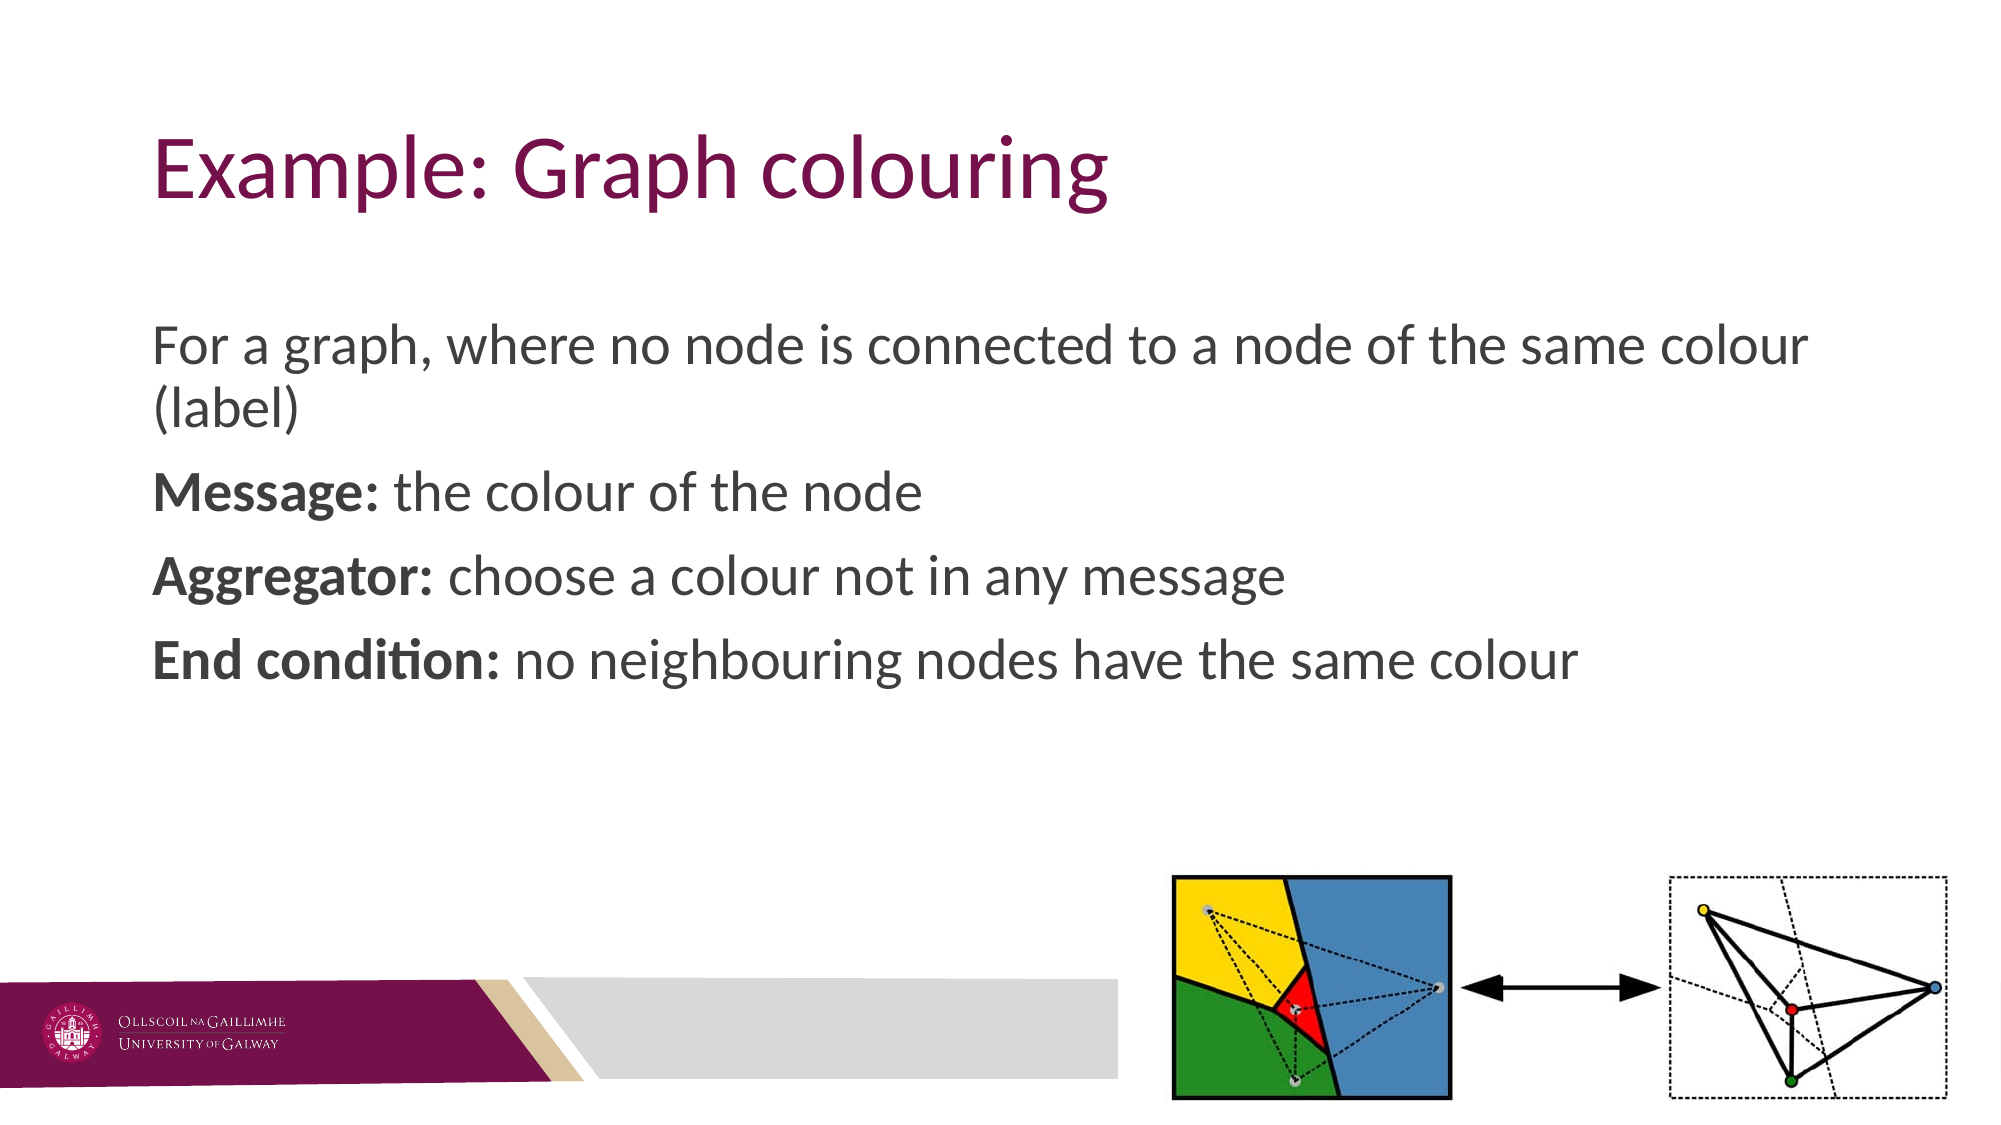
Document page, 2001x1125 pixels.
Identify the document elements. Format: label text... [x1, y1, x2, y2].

picture [1117, 849, 2000, 1125]
title Example: Graph colouring [137, 59, 1863, 278]
list For a graph, where no node is connected to a node of the same colour (label) Message: the colour of the node Aggregator: choose a colour not in any message End condition: no neighbouring nodes have the same colour [137, 299, 1863, 925]
picture [42, 1002, 285, 1063]
